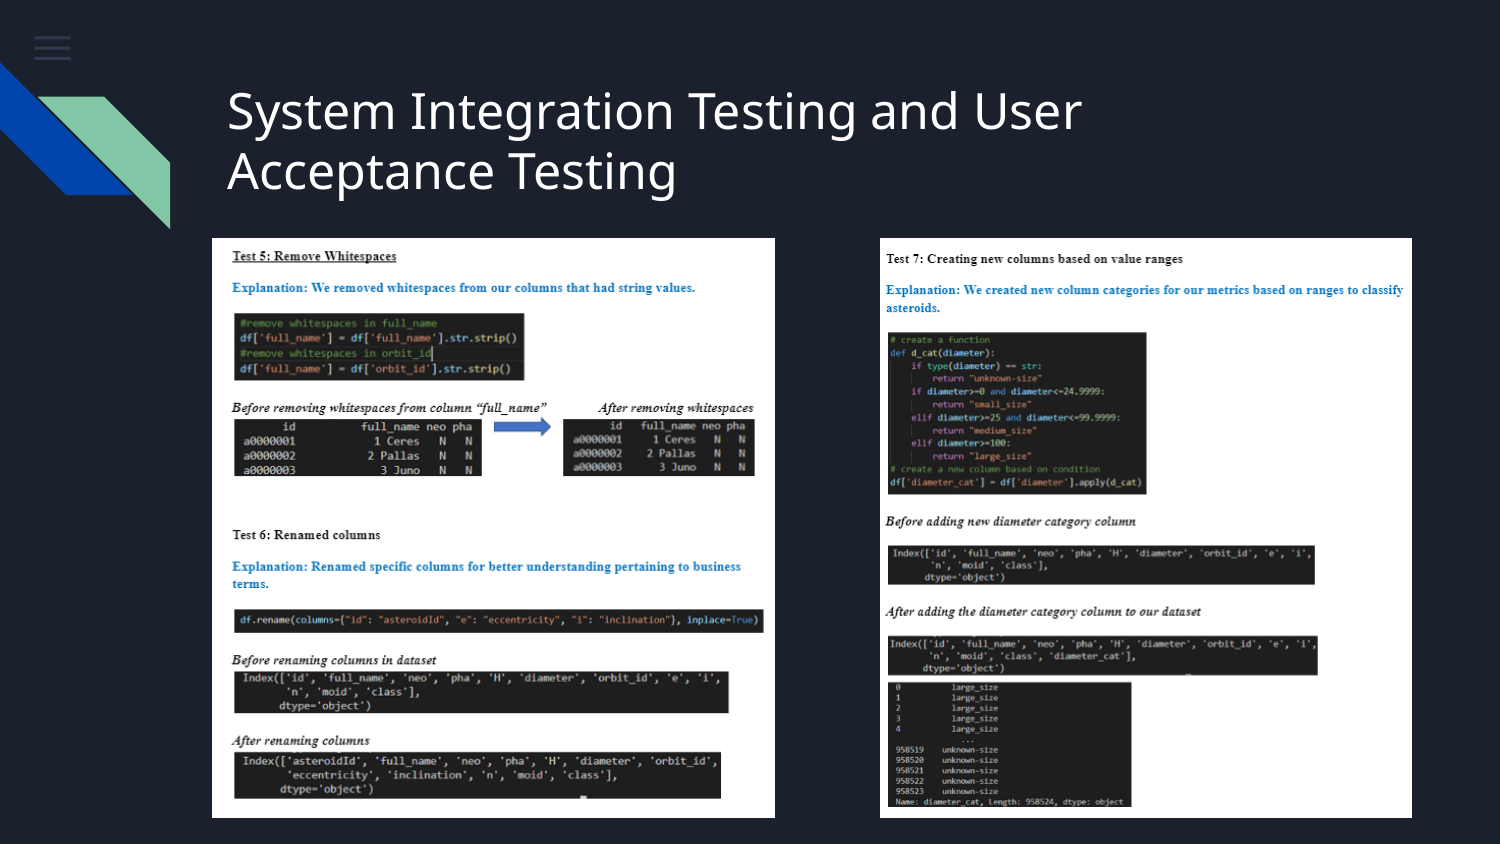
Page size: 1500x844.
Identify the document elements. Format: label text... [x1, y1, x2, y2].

picture [212, 238, 775, 818]
title System Integration Testing and User Acceptance Testing [212, 64, 1368, 215]
picture [879, 238, 1412, 818]
